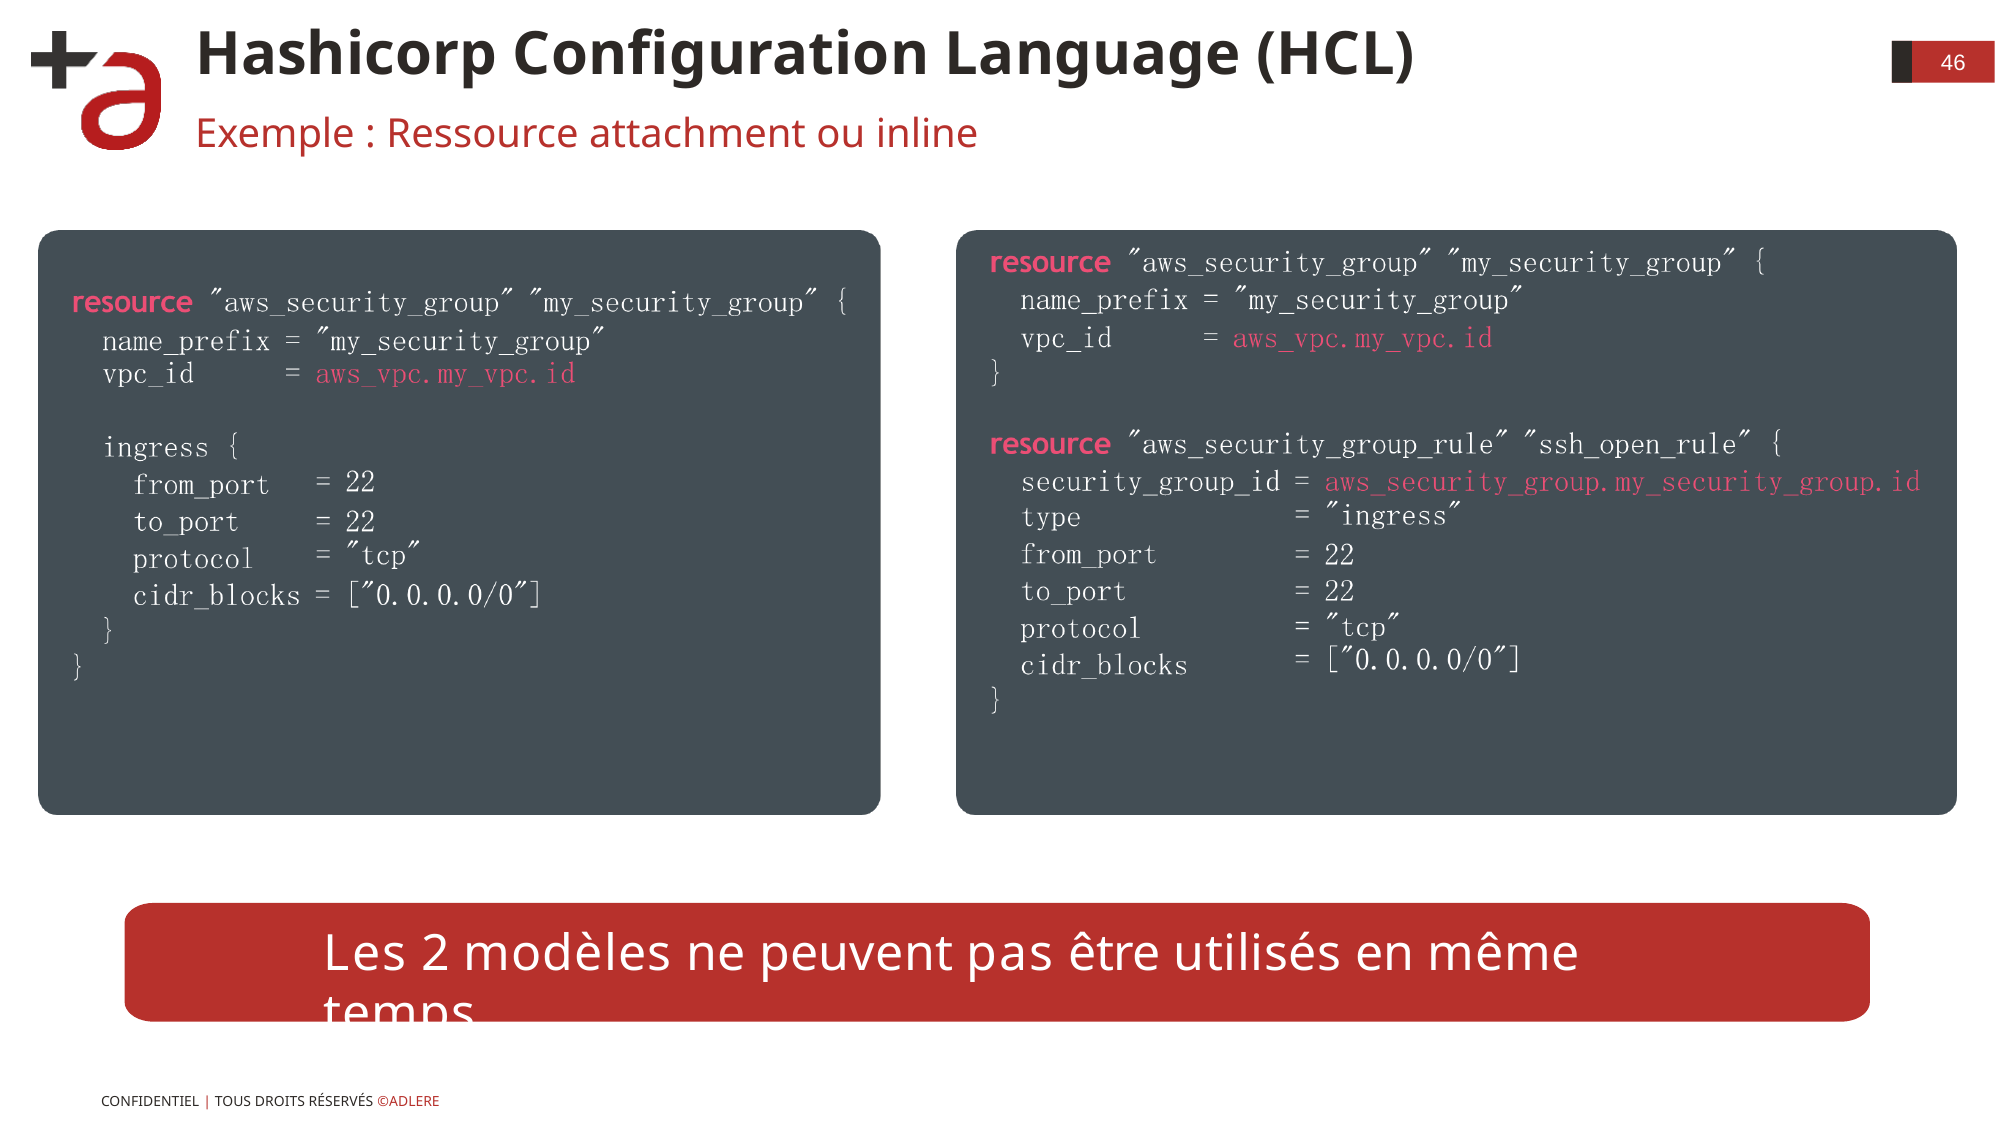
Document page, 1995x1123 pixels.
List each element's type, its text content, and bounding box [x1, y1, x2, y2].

subtitle Exemple : Ressource attachment ou inline [180, 100, 1838, 172]
slide_number 46 [1912, 41, 1995, 82]
picture [38, 230, 1957, 815]
text_box Les 2 modèles ne peuvent pas être utilisés en même temps [306, 912, 1712, 1048]
title Hashicorp Configuration Language (HCL) [180, 23, 1838, 95]
picture [31, 31, 161, 150]
text_box [124, 902, 1870, 1022]
